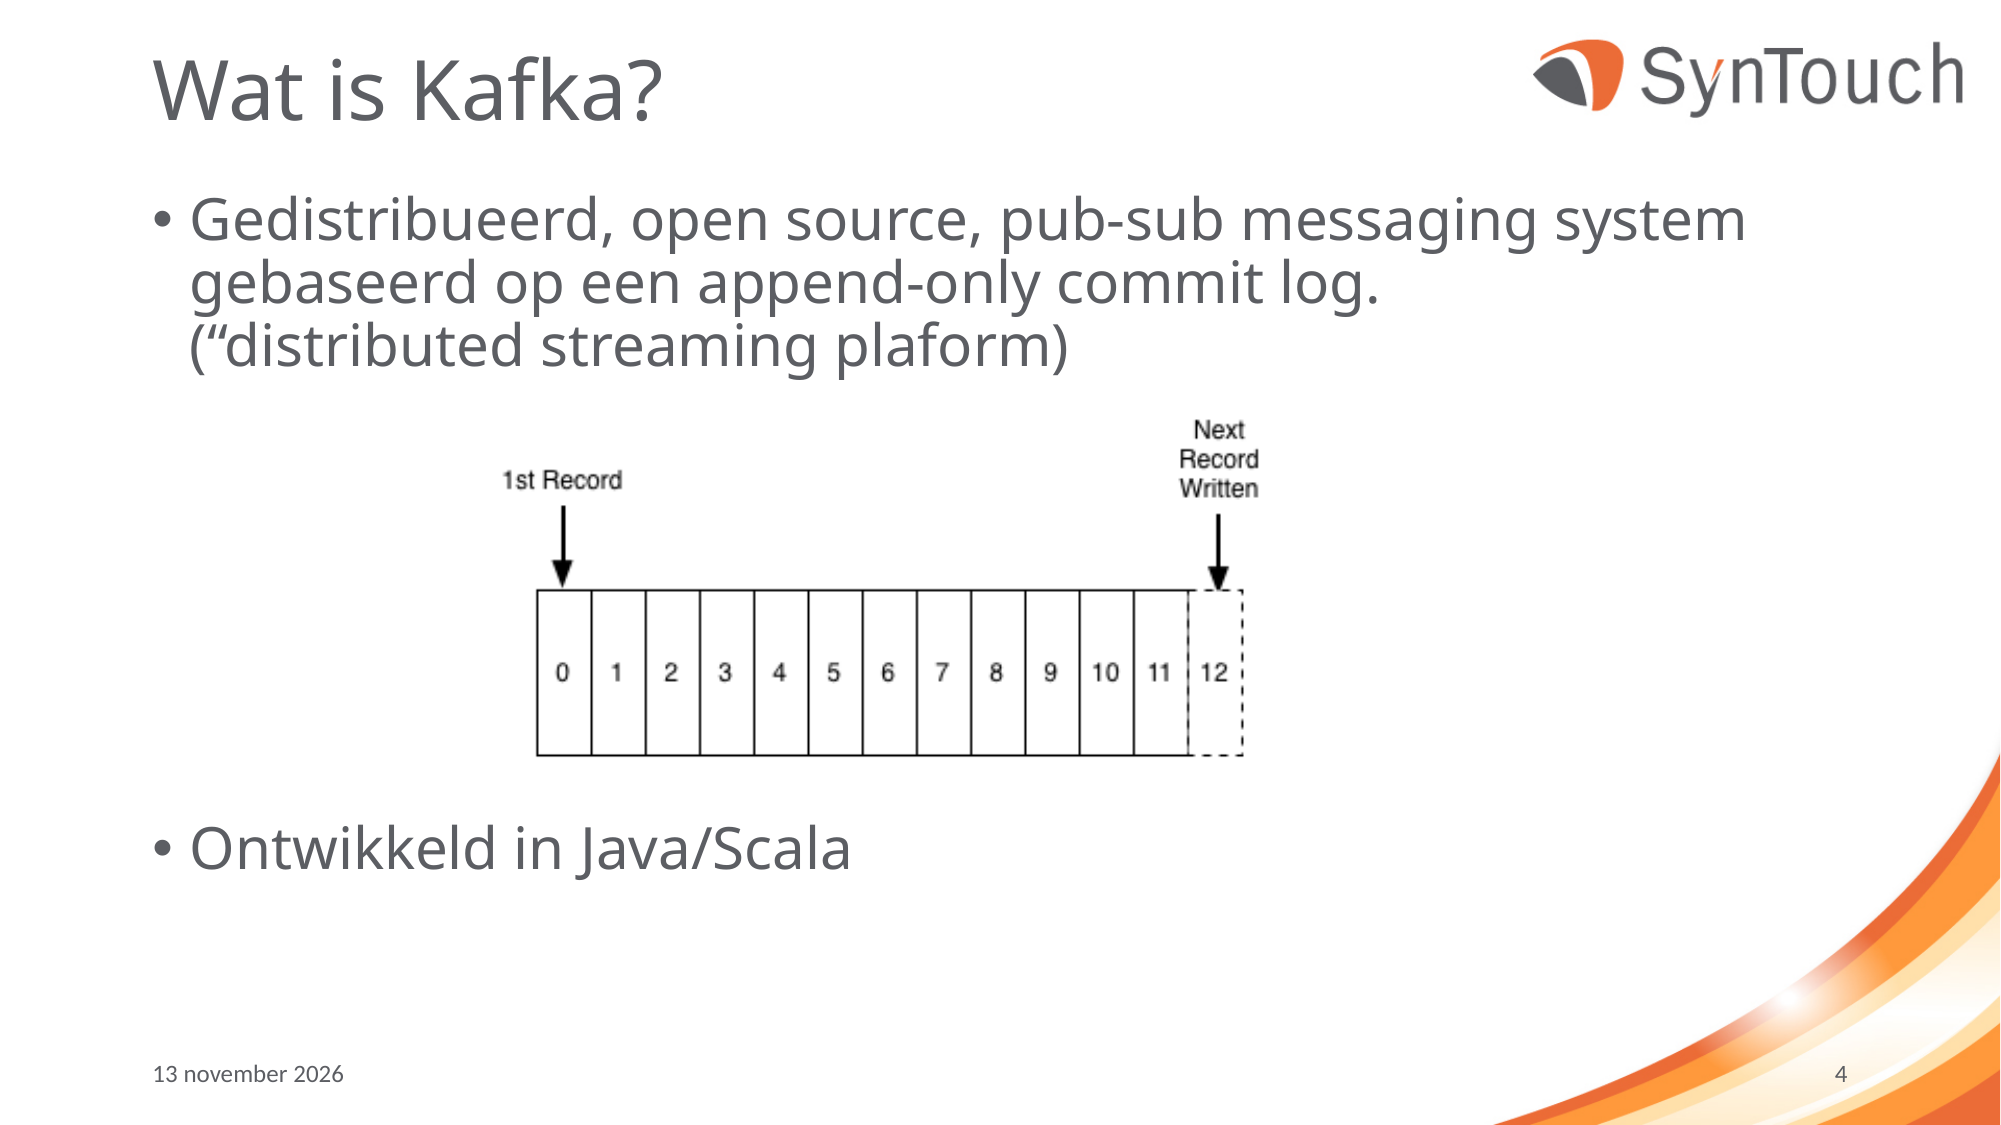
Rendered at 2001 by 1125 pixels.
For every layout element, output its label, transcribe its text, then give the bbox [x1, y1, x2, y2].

title Wat is Kafka? [137, 23, 1527, 163]
slide_number september ’19 [137, 1042, 588, 1103]
slide_number 4 [1412, 1042, 1863, 1103]
picture [0, 0, 2001, 1125]
list Gedistribueerd, open source, pub-sub messaging system gebaseerd op een append-only commit log. (“distributed streaming plaform) Ontwikkeld in Java/Scala [137, 182, 1863, 1014]
